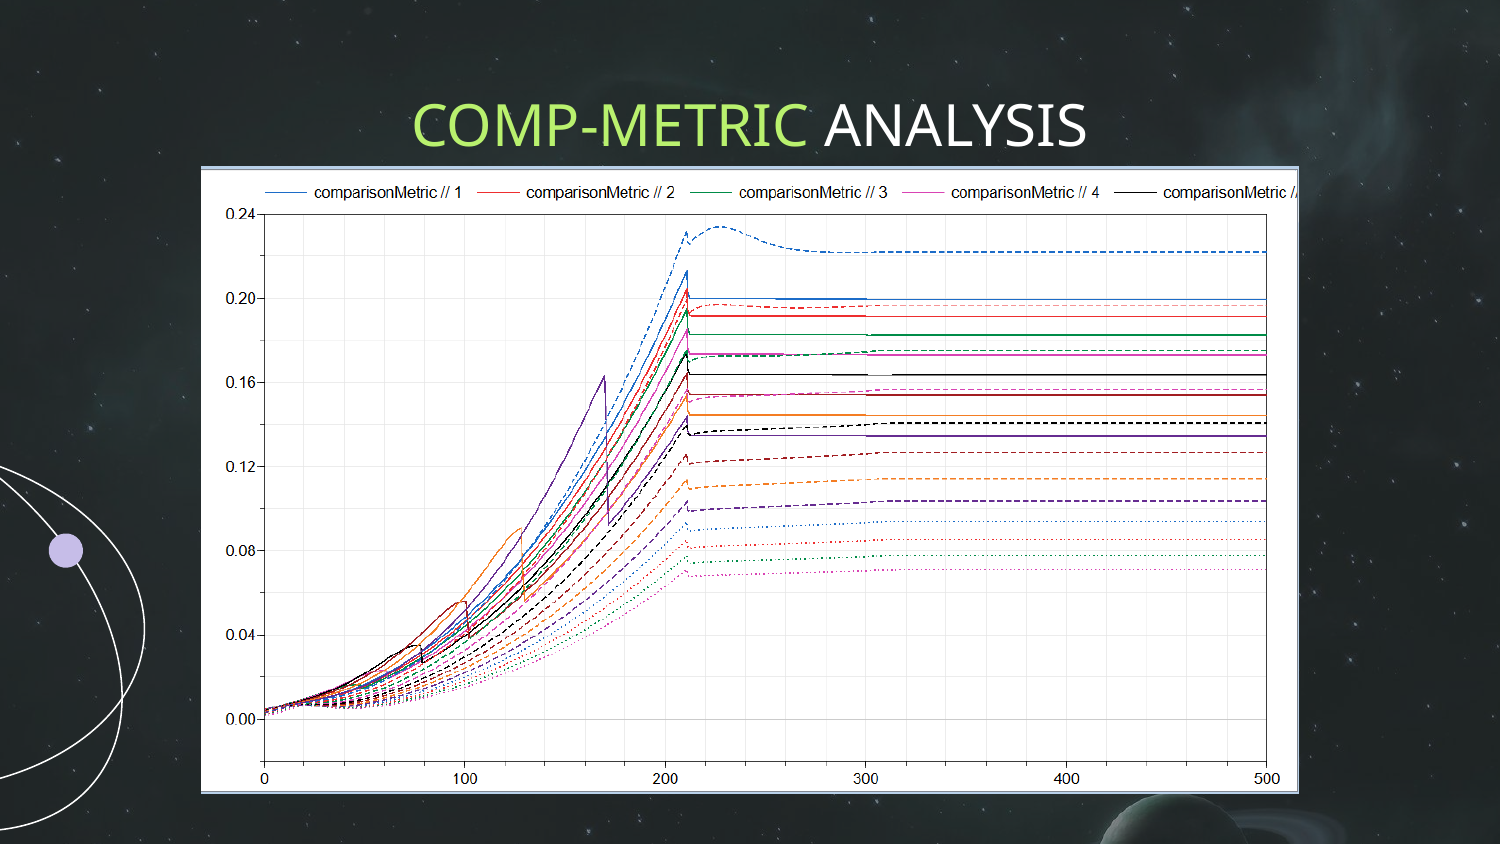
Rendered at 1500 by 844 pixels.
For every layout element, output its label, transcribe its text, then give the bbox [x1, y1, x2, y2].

picture [200, 166, 1300, 794]
title COMP-METRIC ANALYSIS [118, 72, 1382, 167]
